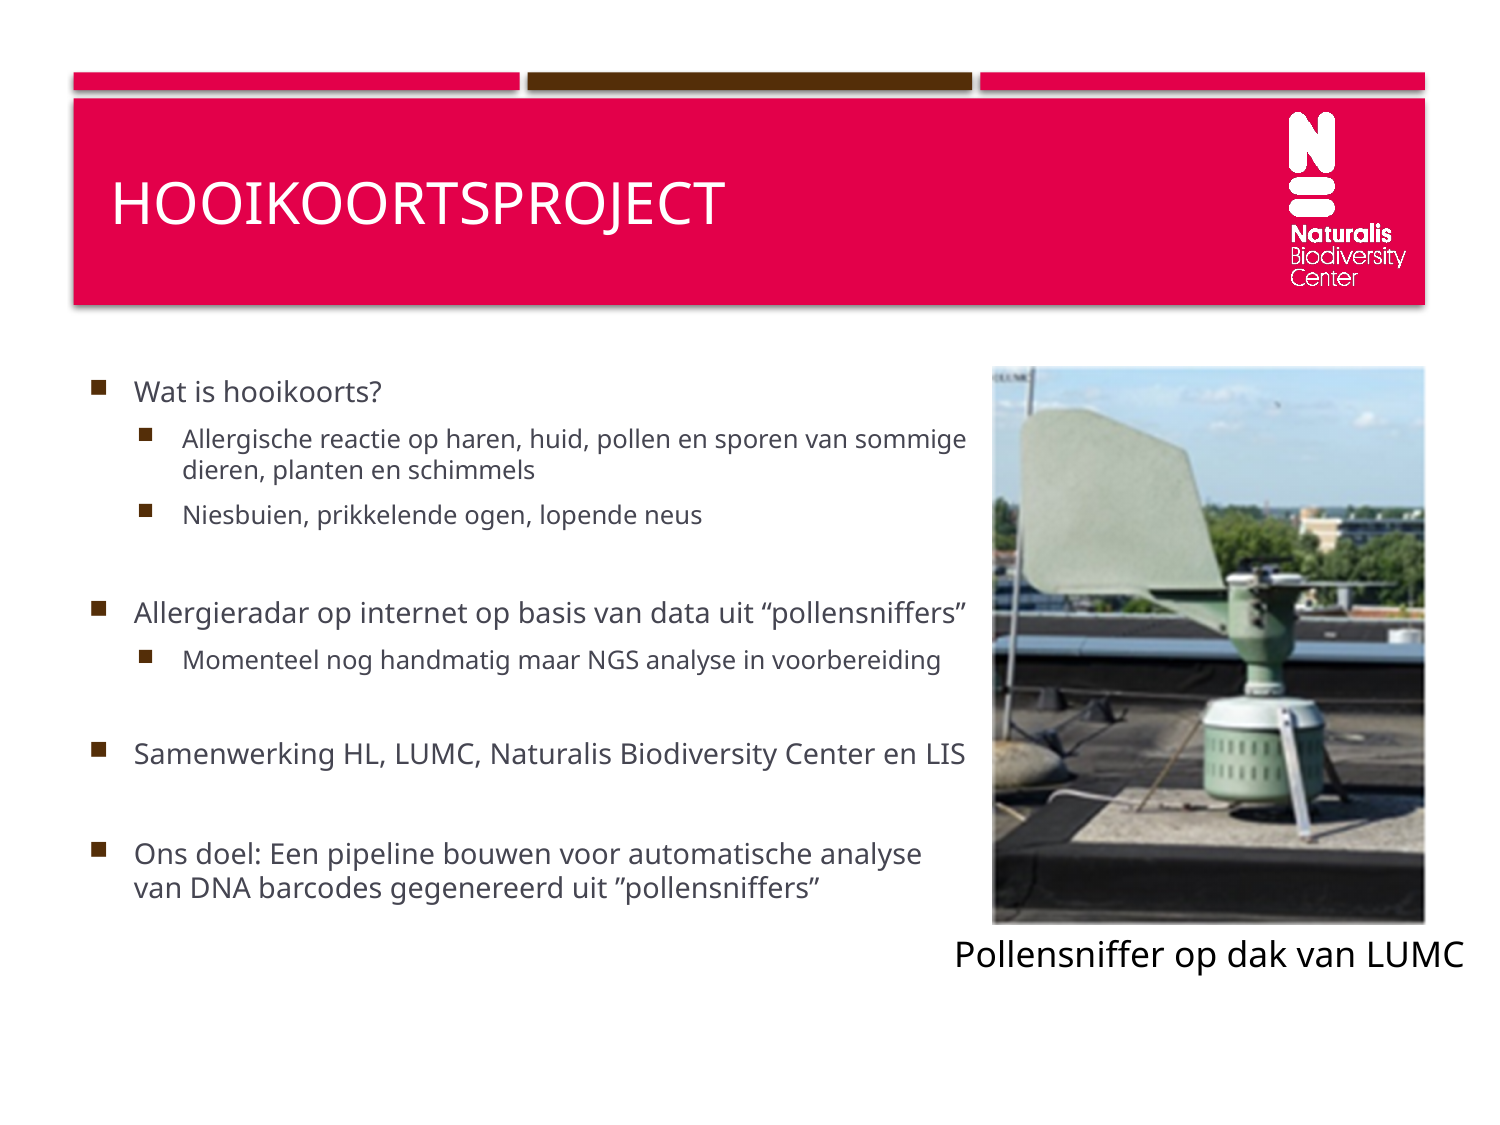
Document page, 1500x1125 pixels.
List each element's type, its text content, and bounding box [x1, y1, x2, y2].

picture [1289, 112, 1407, 287]
list Wat is hooikoorts? Allergische reactie op haren, huid, pollen en sporen van sommige dieren, planten en schimmels Niesbuien, prikkelende ogen, lopende neus Allergieradar op internet op basis van data uit “pollensniffers” Momenteel nog handmatig maar NGS analyse in voorbereiding Samenwerking HL, LUMC, Naturalis Biodiversity Center en LIS Ons doel: Een pipeline bouwen voor automatische analyse van DNA barcodes gegenereerd uit ”pollensniffers” [73, 366, 989, 970]
text_box Pollensniffer op dak van LUMC [939, 924, 1480, 982]
title Hooikoortsproject [95, 112, 1286, 291]
picture [992, 365, 1427, 925]
